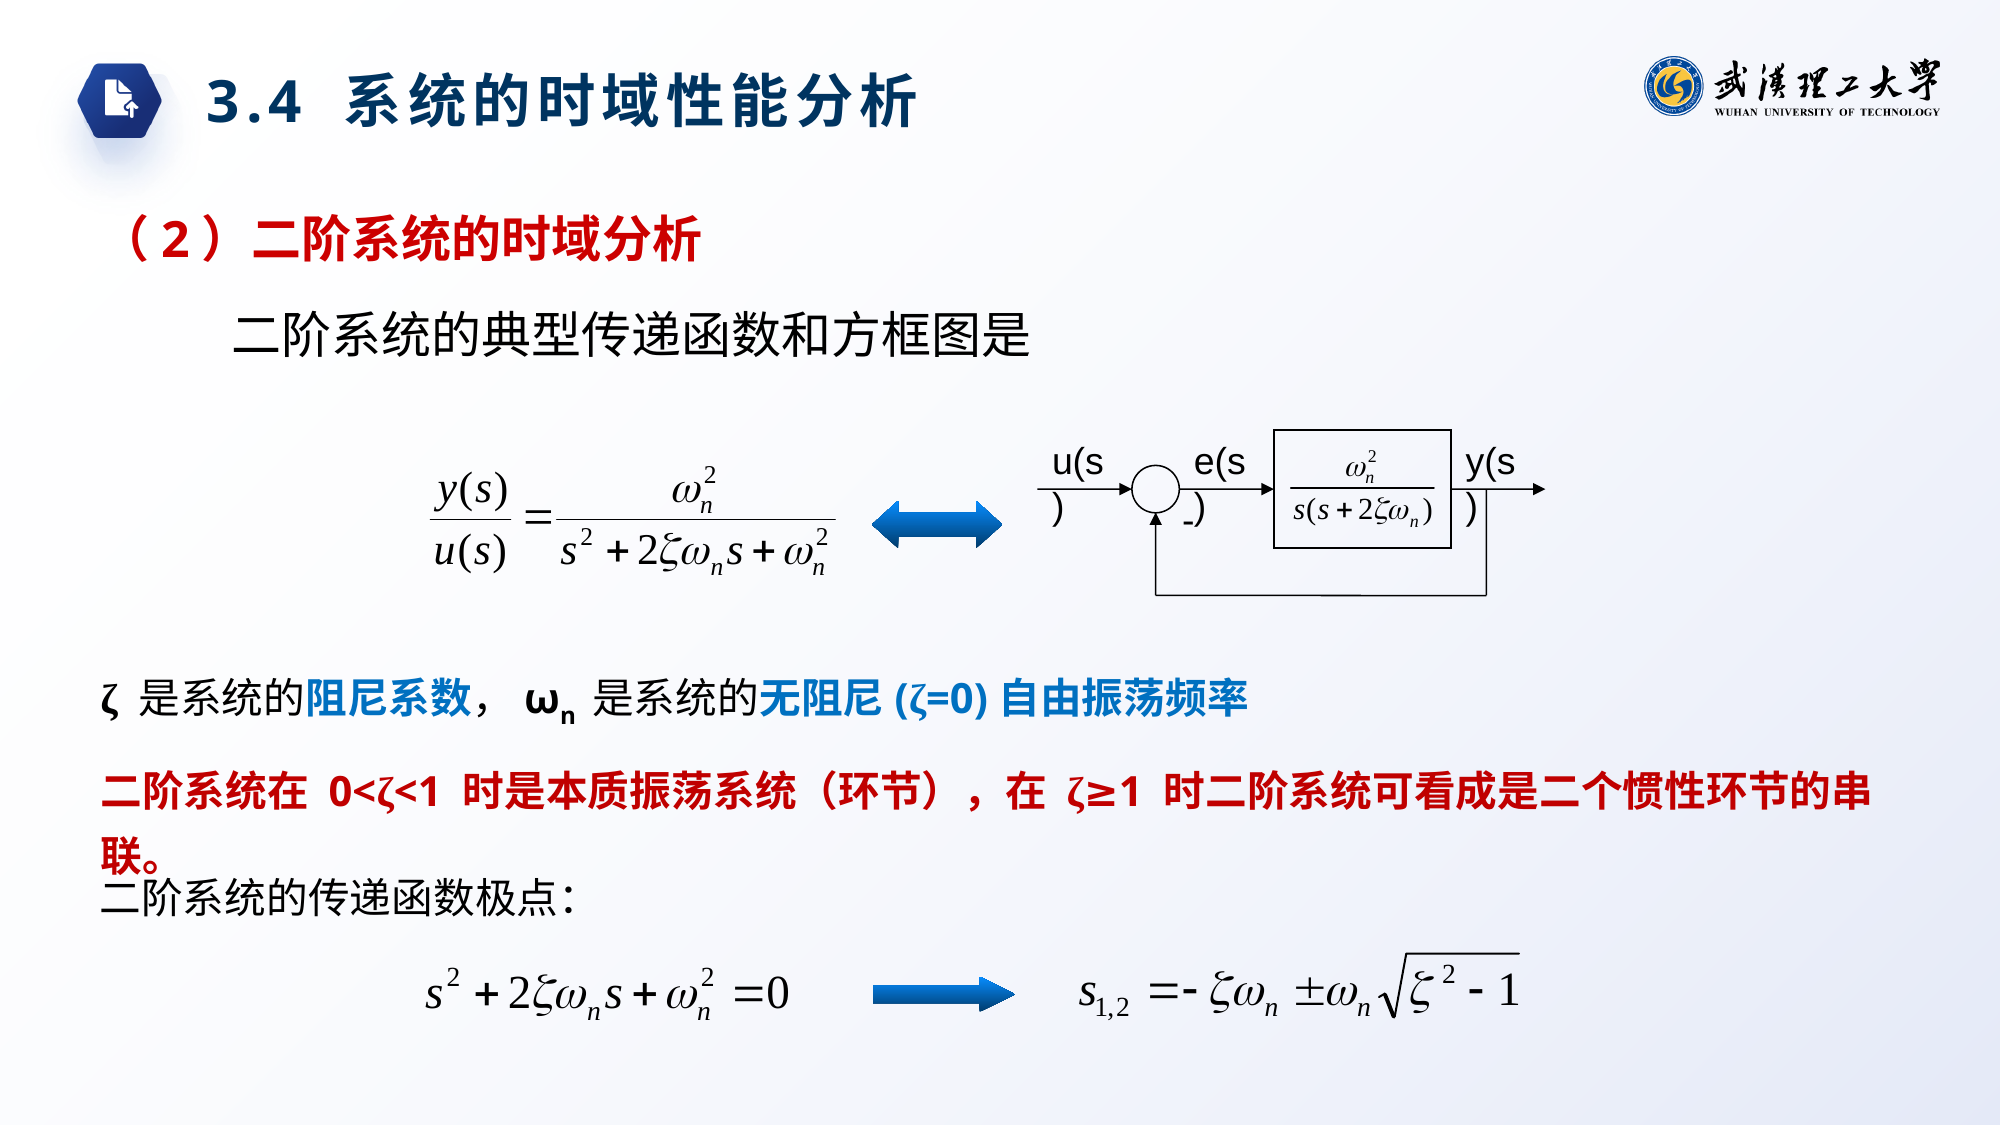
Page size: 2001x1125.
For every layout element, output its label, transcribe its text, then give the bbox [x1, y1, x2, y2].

picture [0, 0, 2000, 1125]
text_box [1534, 483, 1546, 495]
text_box ζ 是系统的阻尼系数，ωn 是系统的无阻尼(ζ=0)自由振荡频率 二阶系统在 0<ζ<1 时是本质振荡系统（环节），在 ζ≥1 时二阶系统可看成是二个惯性环节的串联。 [85, 664, 1923, 888]
text_box y(s) [1450, 429, 1534, 535]
text_box [1149, 512, 1162, 595]
list 3.4 系统的时域性能分析 [191, 56, 1624, 143]
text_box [423, 453, 843, 586]
text_box [1262, 483, 1274, 496]
text_box 二阶系统的典型传递函数和方框图是 [216, 277, 1493, 371]
text_box 二阶系统的传递函数极点： [84, 864, 1361, 930]
text_box - [1167, 489, 1227, 549]
text_box e(s) [1179, 429, 1262, 535]
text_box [417, 956, 799, 1032]
text_box u(s) [1037, 429, 1120, 535]
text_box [1285, 441, 1440, 535]
text_box [872, 500, 1003, 549]
text_box （2）二阶系统的时域分析 [84, 182, 1361, 275]
text_box [1273, 429, 1451, 549]
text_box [1070, 941, 1528, 1033]
text_box [873, 976, 1016, 1012]
text_box [1120, 483, 1132, 496]
text_box [1131, 465, 1179, 513]
